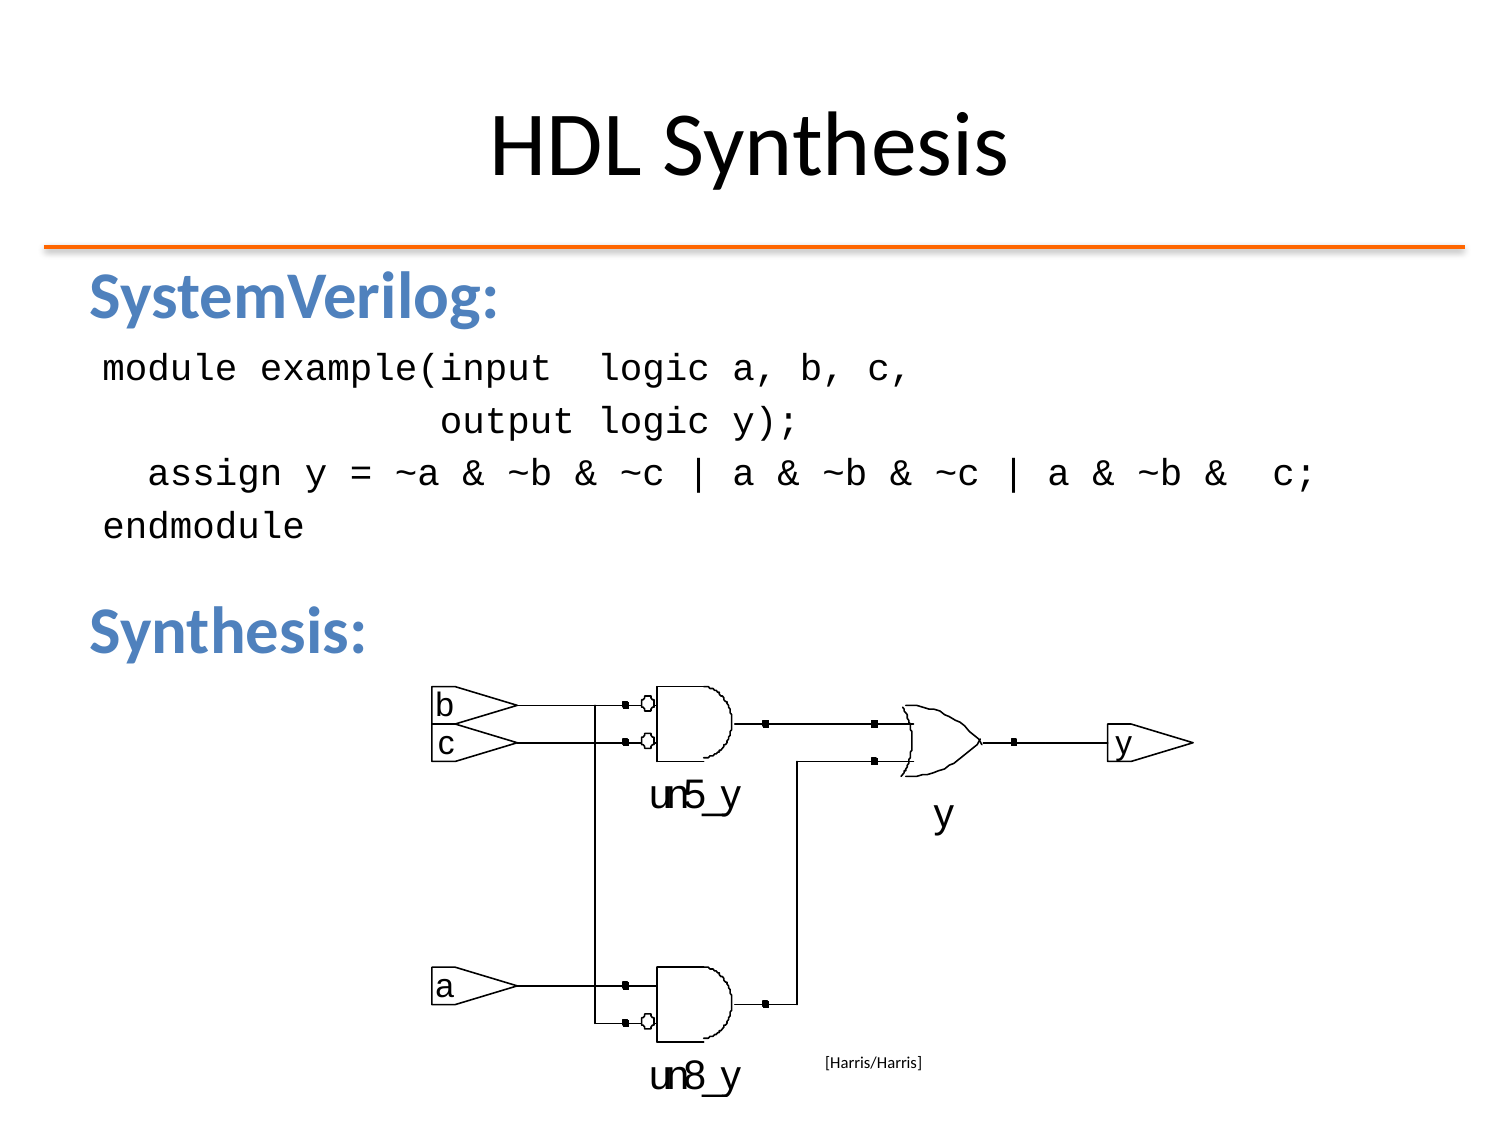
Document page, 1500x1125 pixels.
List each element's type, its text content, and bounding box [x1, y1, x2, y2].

text_box [87, 575, 1413, 1025]
text_box Synthesis: [75, 579, 775, 674]
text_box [424, 678, 1201, 1101]
text_box SystemVerilog: [75, 244, 775, 339]
text_box [87, 233, 1413, 335]
text_box module example(input logic a, b, c, output logic y); assign y = ~a & ~b & ~c | a & ~b & ~c | a & ~b & c; endmodule [87, 335, 1450, 575]
title HDL Synthesis [75, 45, 1425, 233]
